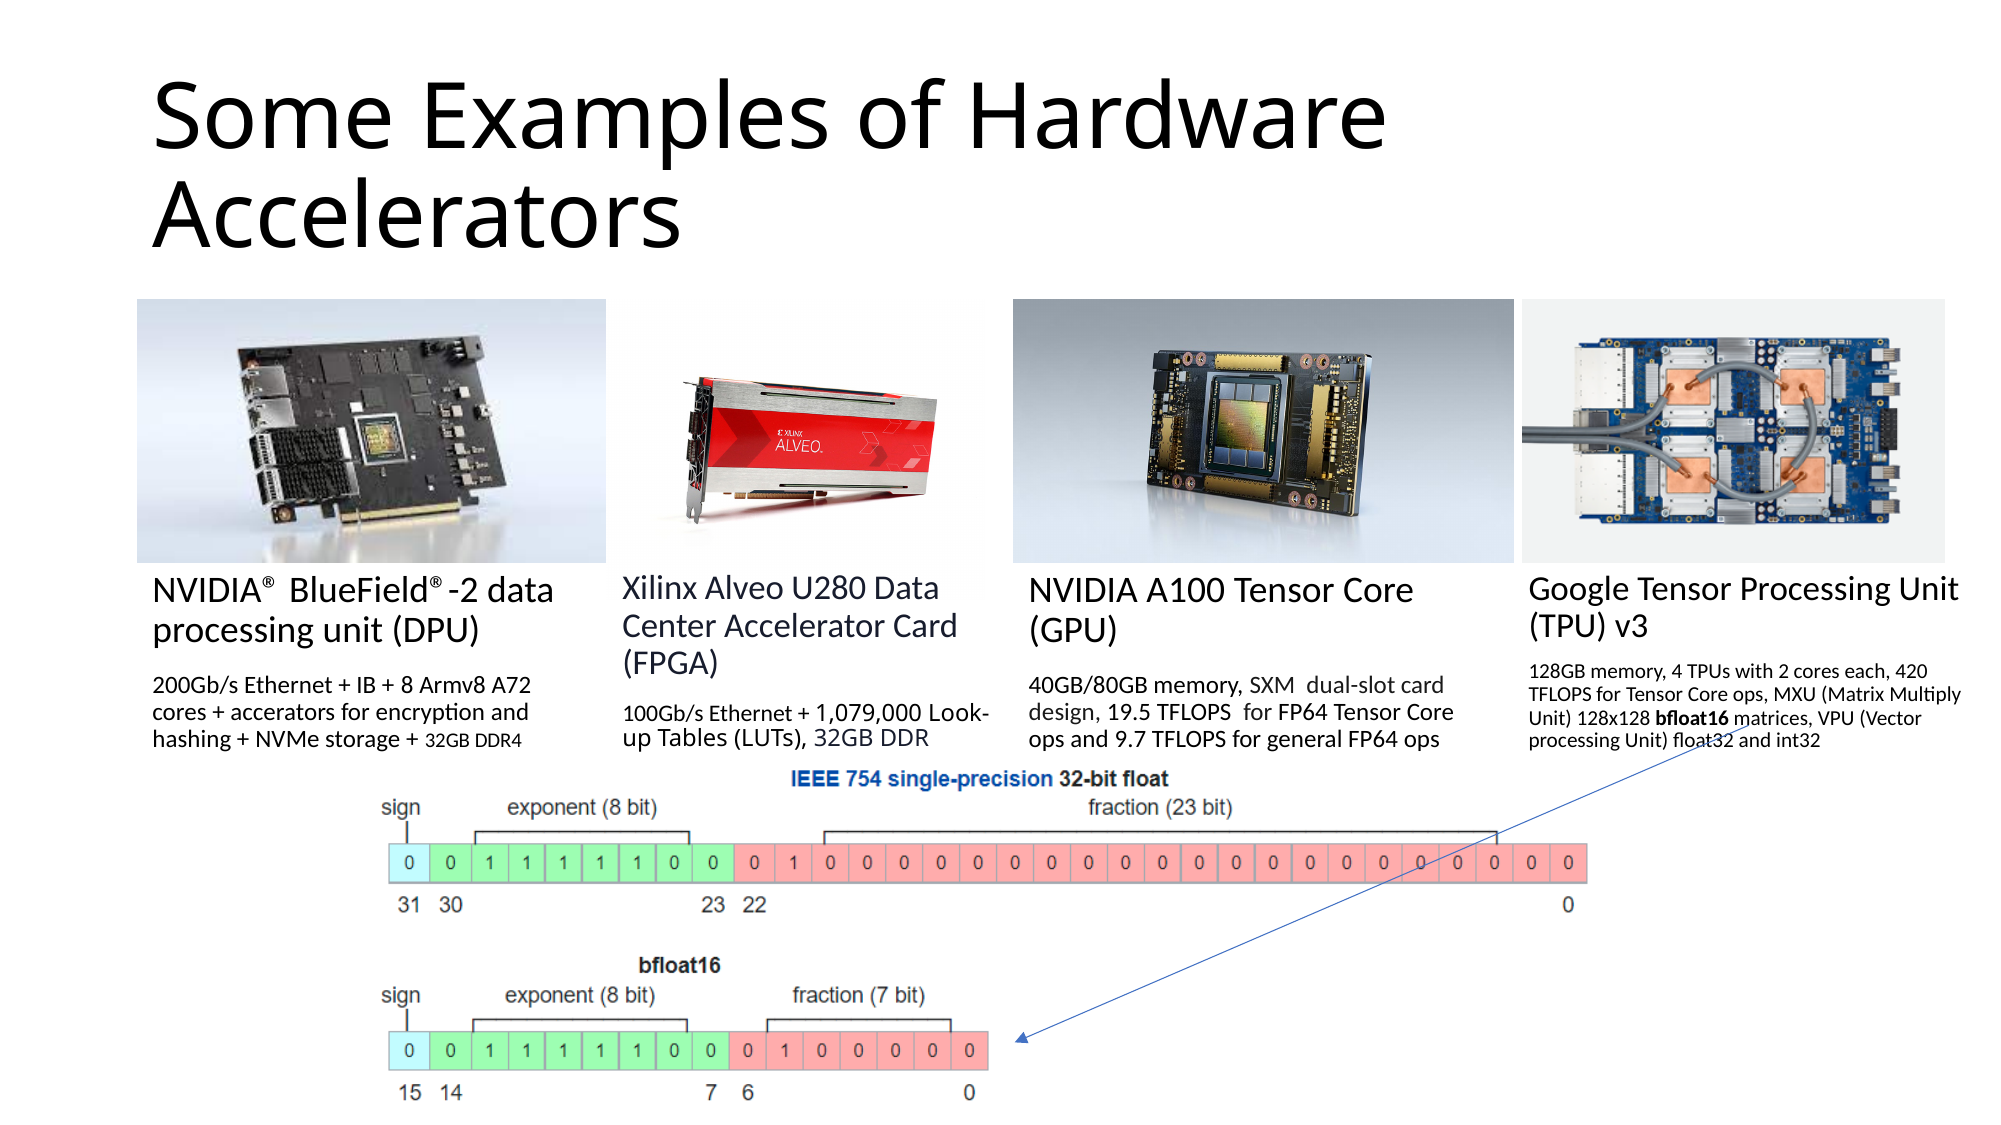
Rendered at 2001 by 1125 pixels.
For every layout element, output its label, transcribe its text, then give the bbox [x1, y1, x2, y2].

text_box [1014, 725, 1749, 1043]
text_box NVIDIA A100 Tensor Core (GPU) 40GB/80GB memory, SXM dual-slot card design, 19.5 TFLOPS for FP64 Tensor Core ops and 9.7 TFLOPS for general FP64 ops [1013, 563, 1483, 763]
text_box Google Tensor Processing Unit (TPU) v3 128GB memory, 4 TPUs with 2 cores each, 420 TFLOPS for Tensor Core ops, MXU (Matrix Multiply Unit) 128x128 bfloat16 matrices, VPU (Vector processing Unit) float32 and int32 [1513, 562, 1983, 764]
picture [374, 763, 1595, 1109]
text_box Xilinx Alveo U280 Data Center Accelerator Card (FPGA) 100Gb/s Ethernet + 1,079,000 Look-up Tables (LUTs), 32GB DDR [607, 562, 1013, 763]
picture [137, 299, 985, 600]
picture [1013, 299, 1514, 563]
title Some Examples of Hardware Accelerators [137, 59, 1863, 278]
picture [1522, 299, 1945, 563]
list NVIDIA® BlueField®-2 data processing unit (DPU) 200Gb/s Ethernet + IB + 8 Armv8 A72 cores + accerators for encryption and hashing + NVMe storage + 32GB DDR4 [137, 563, 607, 764]
